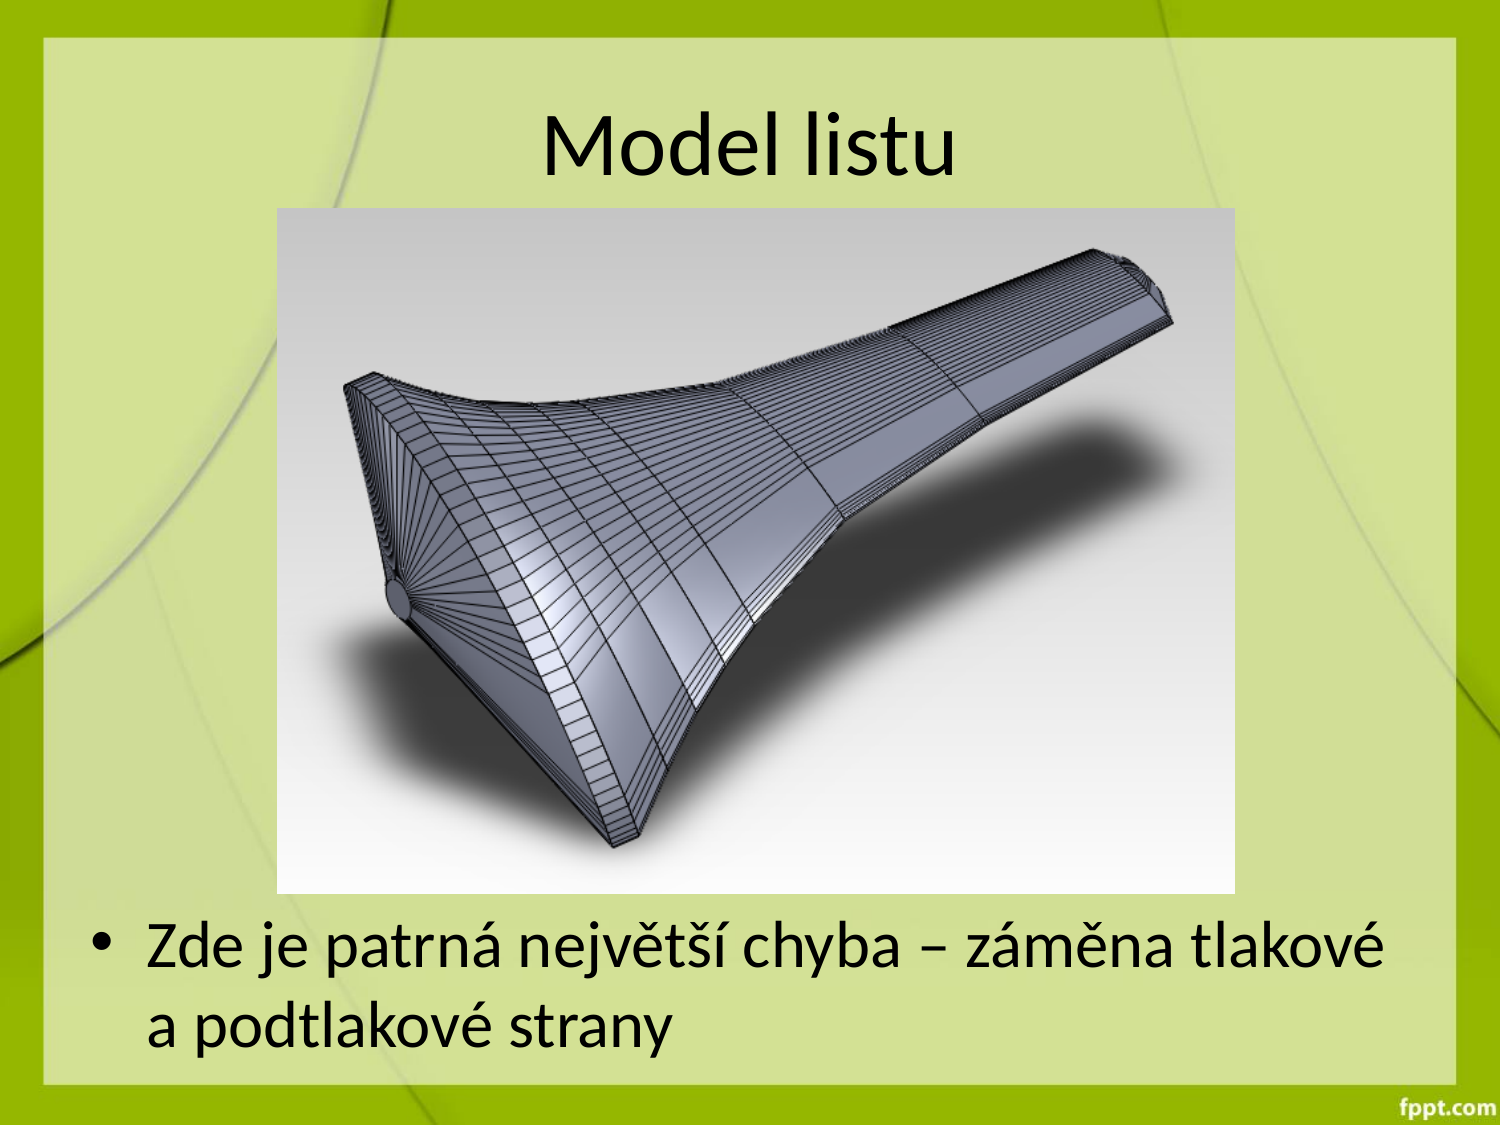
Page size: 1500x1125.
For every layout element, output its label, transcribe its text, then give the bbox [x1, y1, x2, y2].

title Model listu [75, 45, 1425, 233]
picture [0, 0, 1500, 1125]
list Zde je patrná největší chyba – záměna tlakové a podtlakové strany [75, 893, 1425, 1071]
